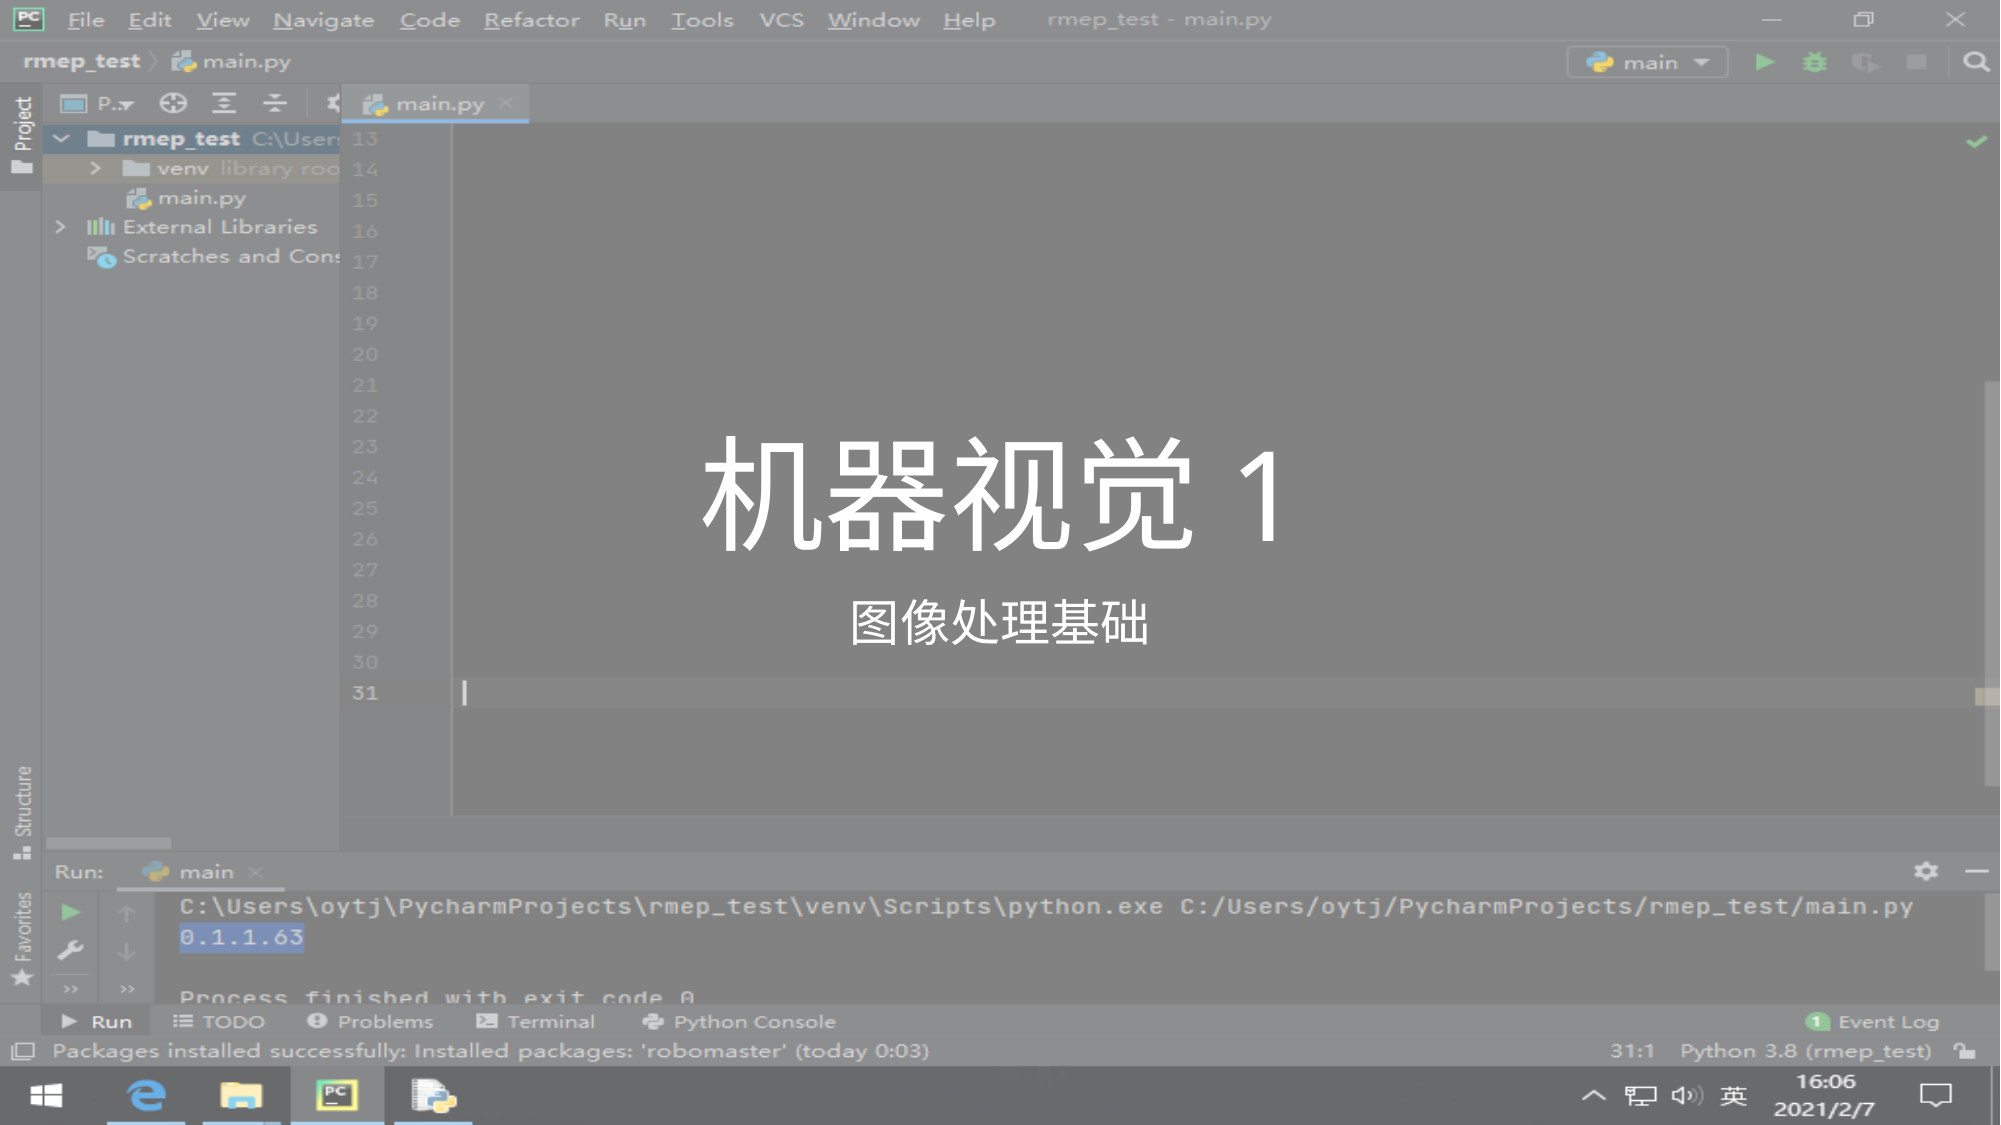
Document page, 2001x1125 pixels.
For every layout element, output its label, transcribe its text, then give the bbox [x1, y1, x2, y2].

subtitle 图像处理基础 [249, 590, 1750, 863]
title 机器视觉1 [249, 184, 1750, 576]
